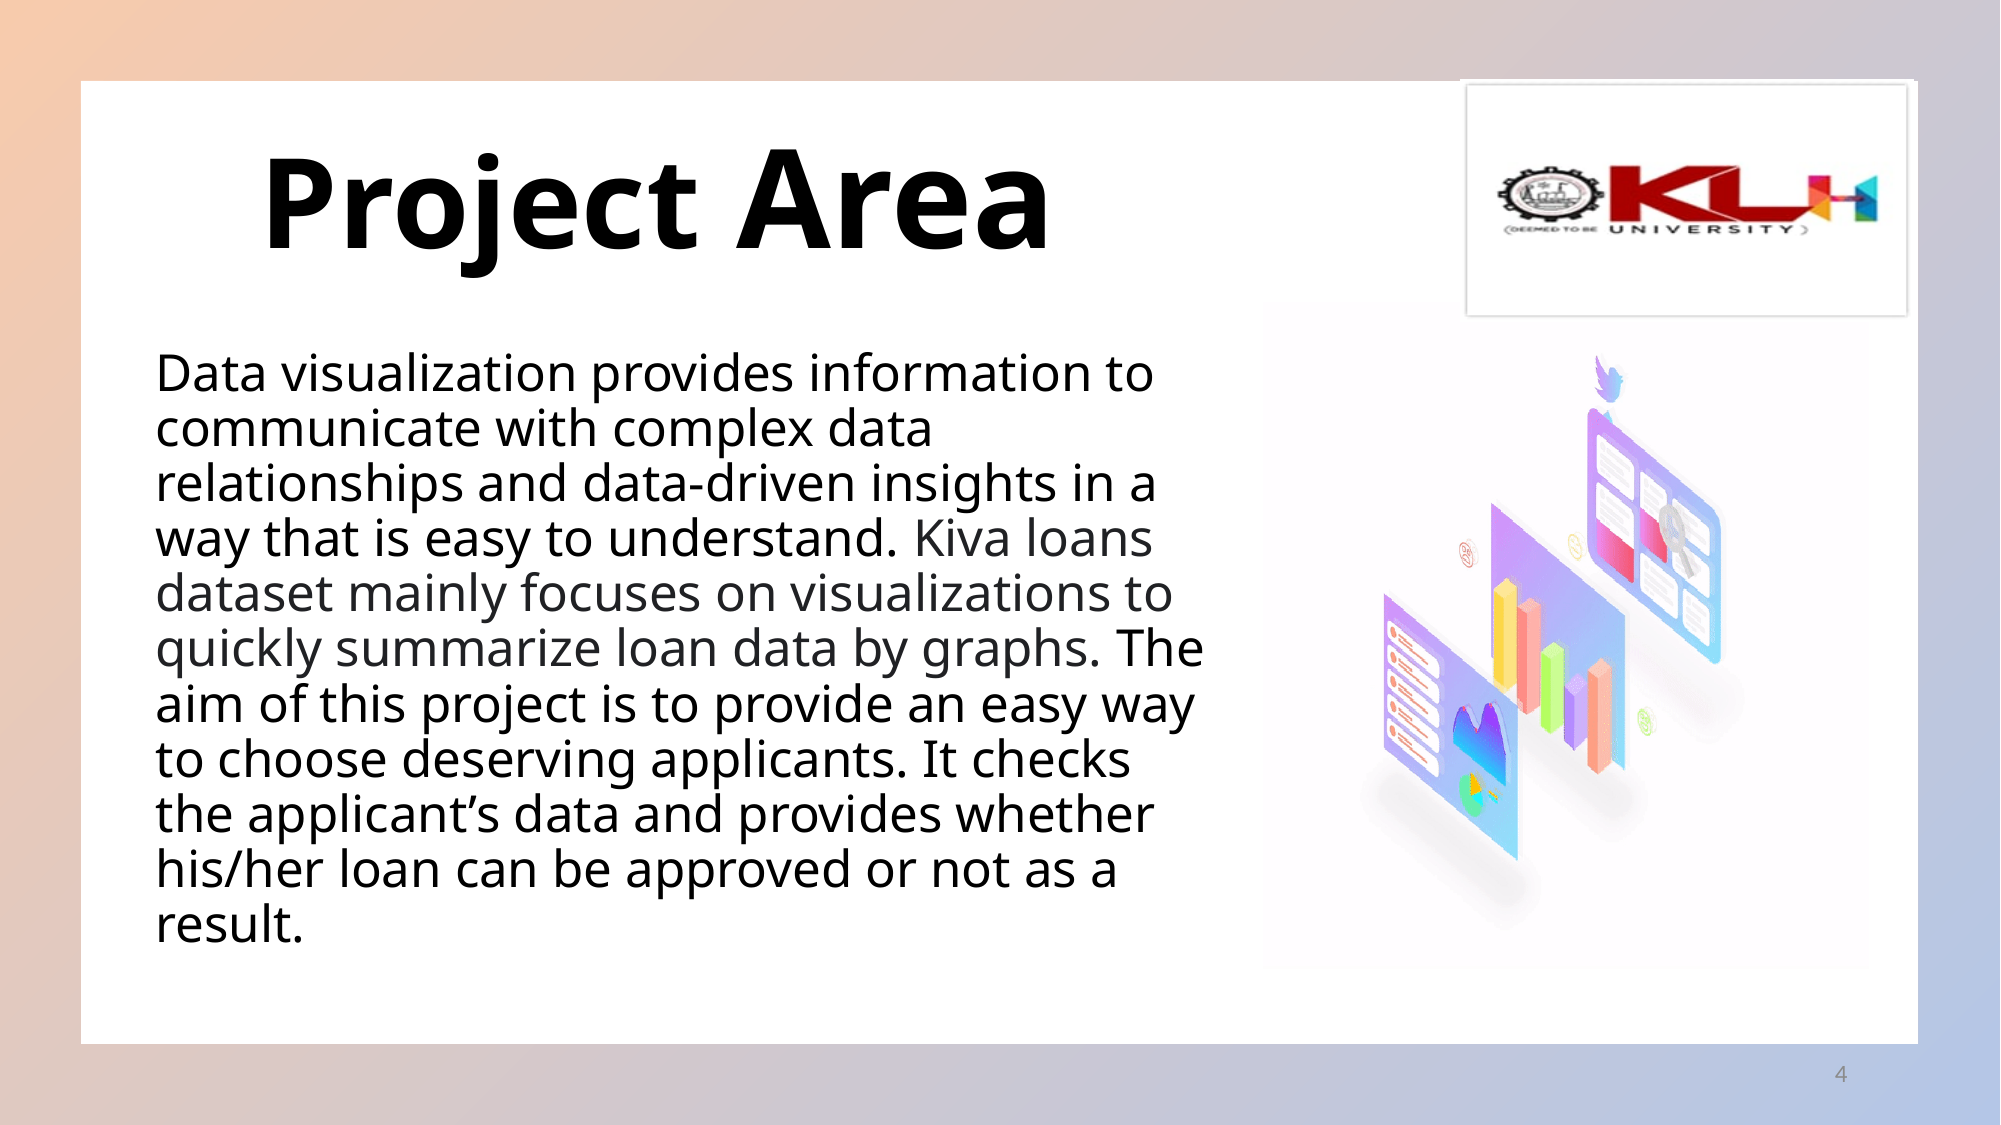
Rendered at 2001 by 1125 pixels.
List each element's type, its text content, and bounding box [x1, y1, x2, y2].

text_box Project Area [132, 104, 1183, 284]
picture [1263, 79, 1914, 969]
slide_number 4 [1412, 1042, 1863, 1103]
list Data visualization provides information to communicate with complex data relationships and data-driven insights in a way that is easy to understand. Kiva loans dataset mainly focuses on visualizations to quickly summarize loan data by graphs. The aim of this project is to provide an easy way to choose deserving applicants. It checks the applicant’s data and provides whether his/her loan can be approved or not as a result. [140, 339, 1223, 972]
